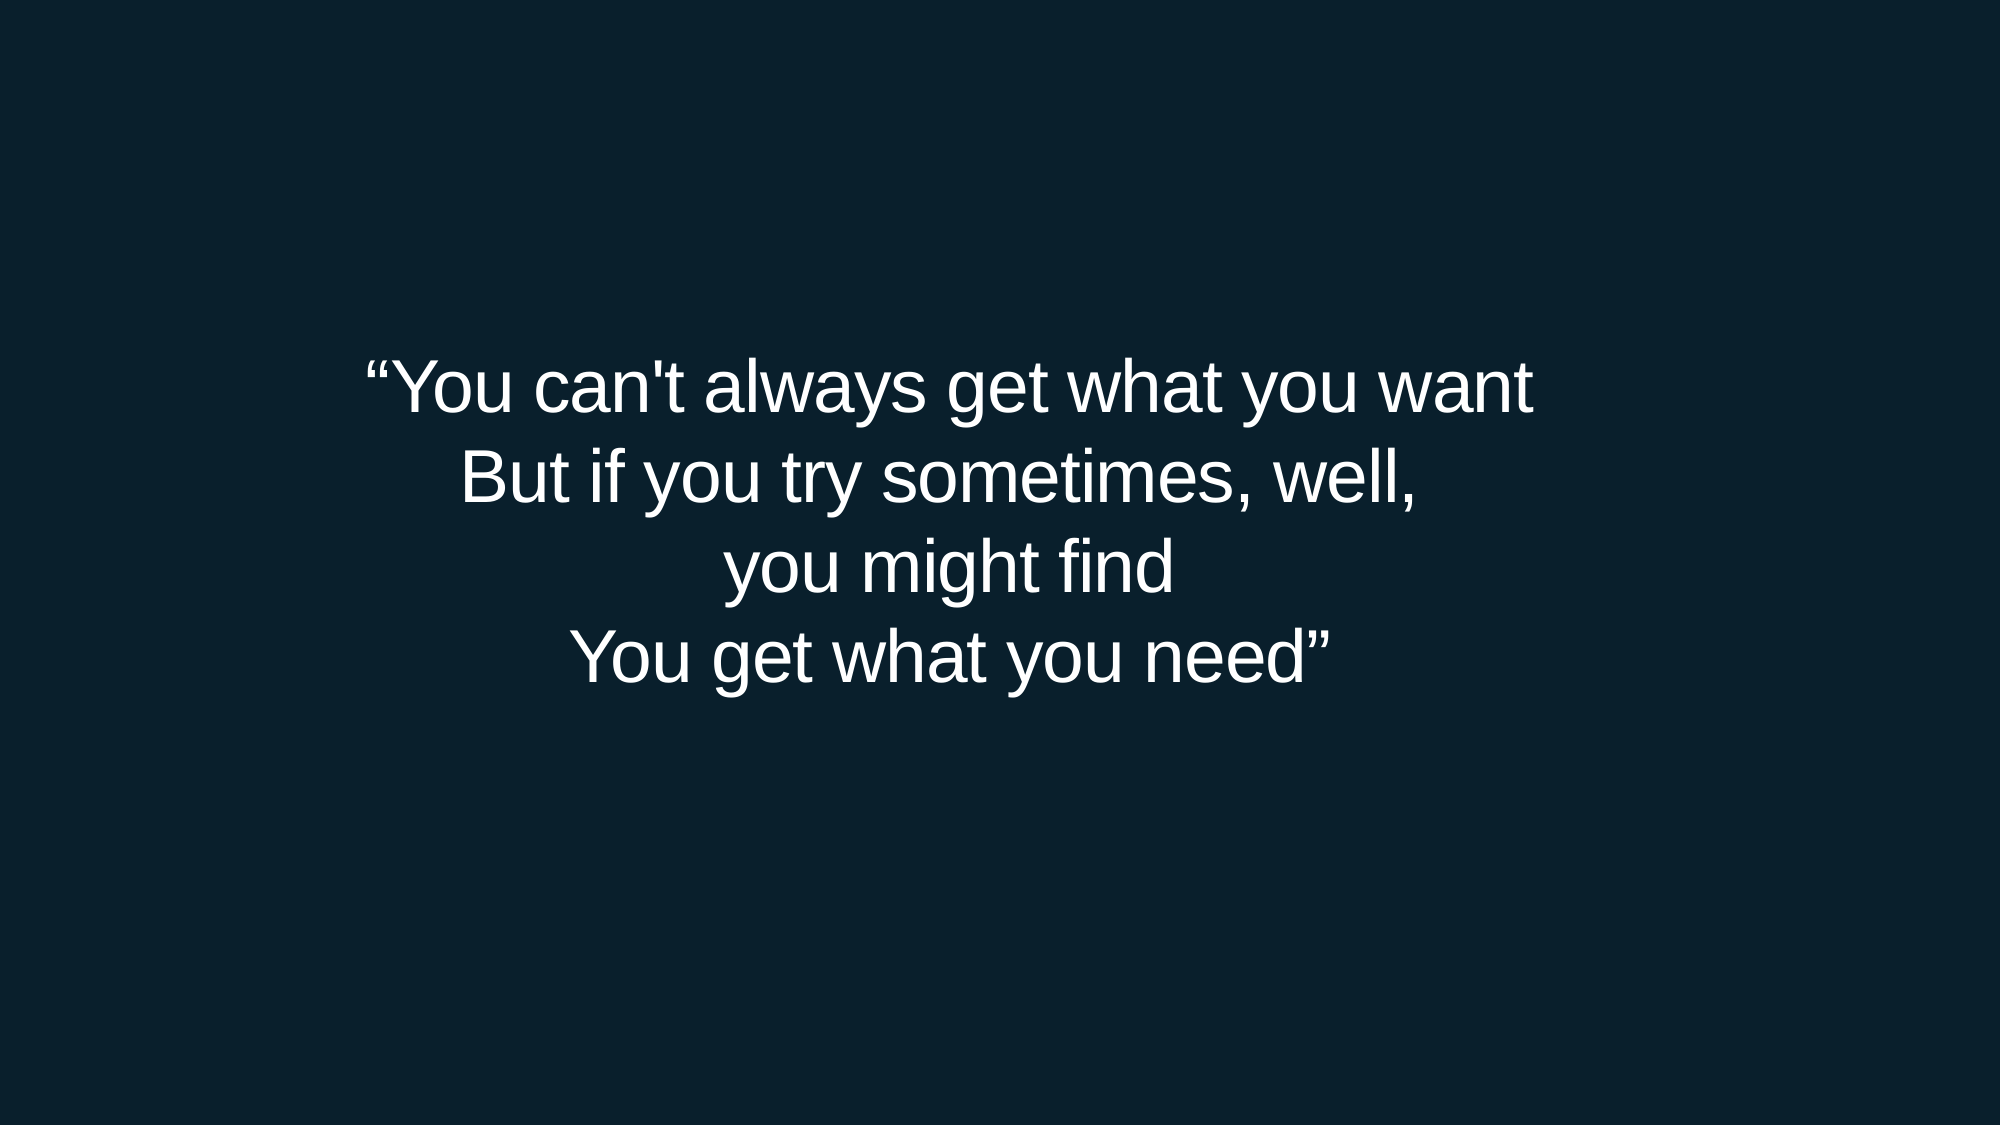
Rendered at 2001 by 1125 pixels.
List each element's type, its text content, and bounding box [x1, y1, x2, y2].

title “You can't always get what you want But if you try sometimes, well, you might find You get what you need” [96, 335, 1804, 790]
